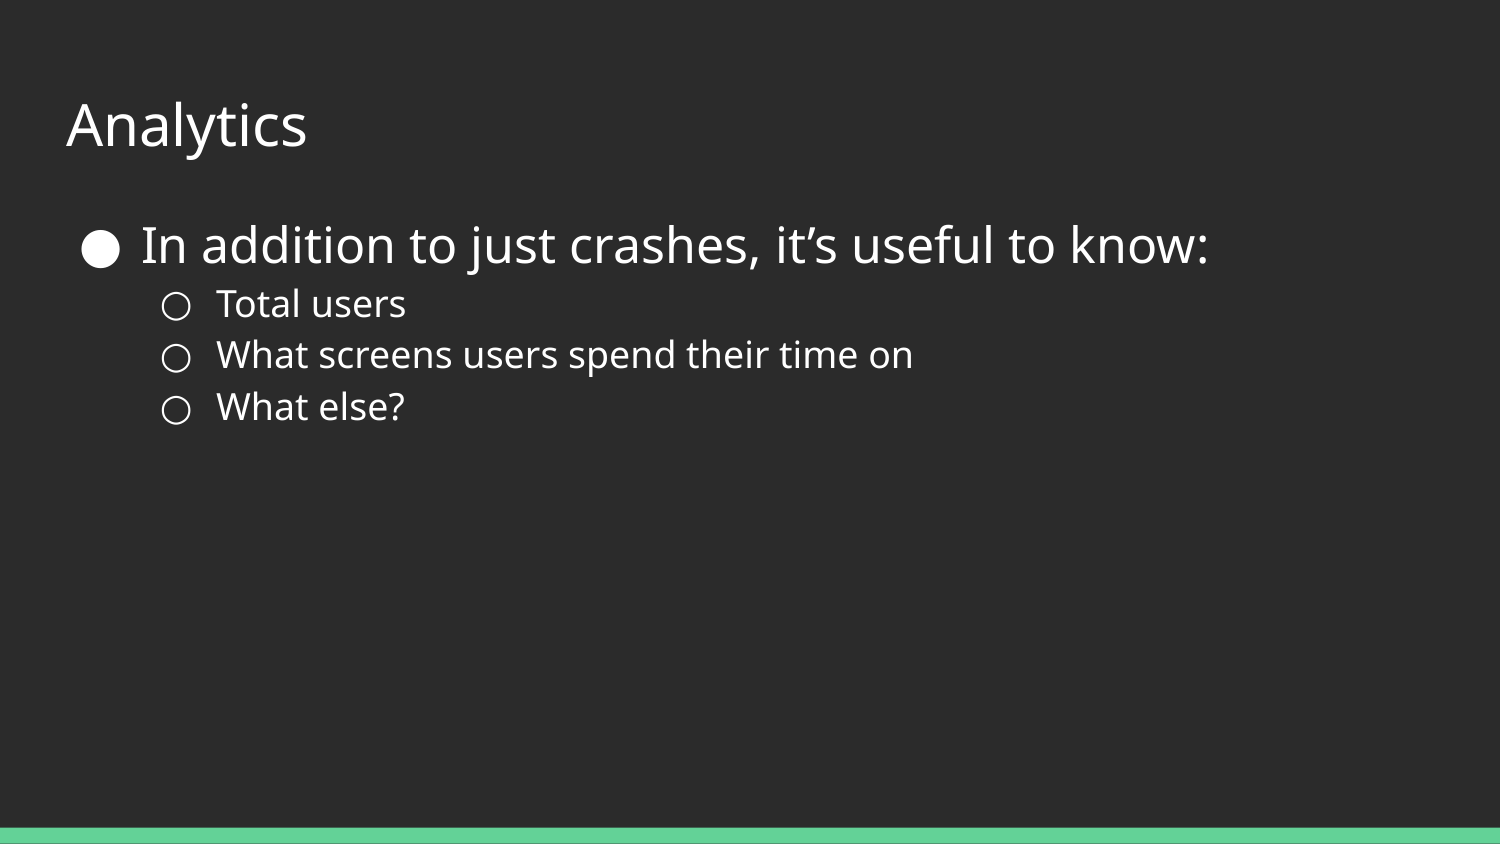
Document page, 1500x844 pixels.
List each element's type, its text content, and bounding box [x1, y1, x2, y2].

title Analytics [51, 72, 1449, 167]
list In addition to just crashes, it’s useful to know: Total users What screens users spend their time on What else? [51, 189, 1449, 750]
